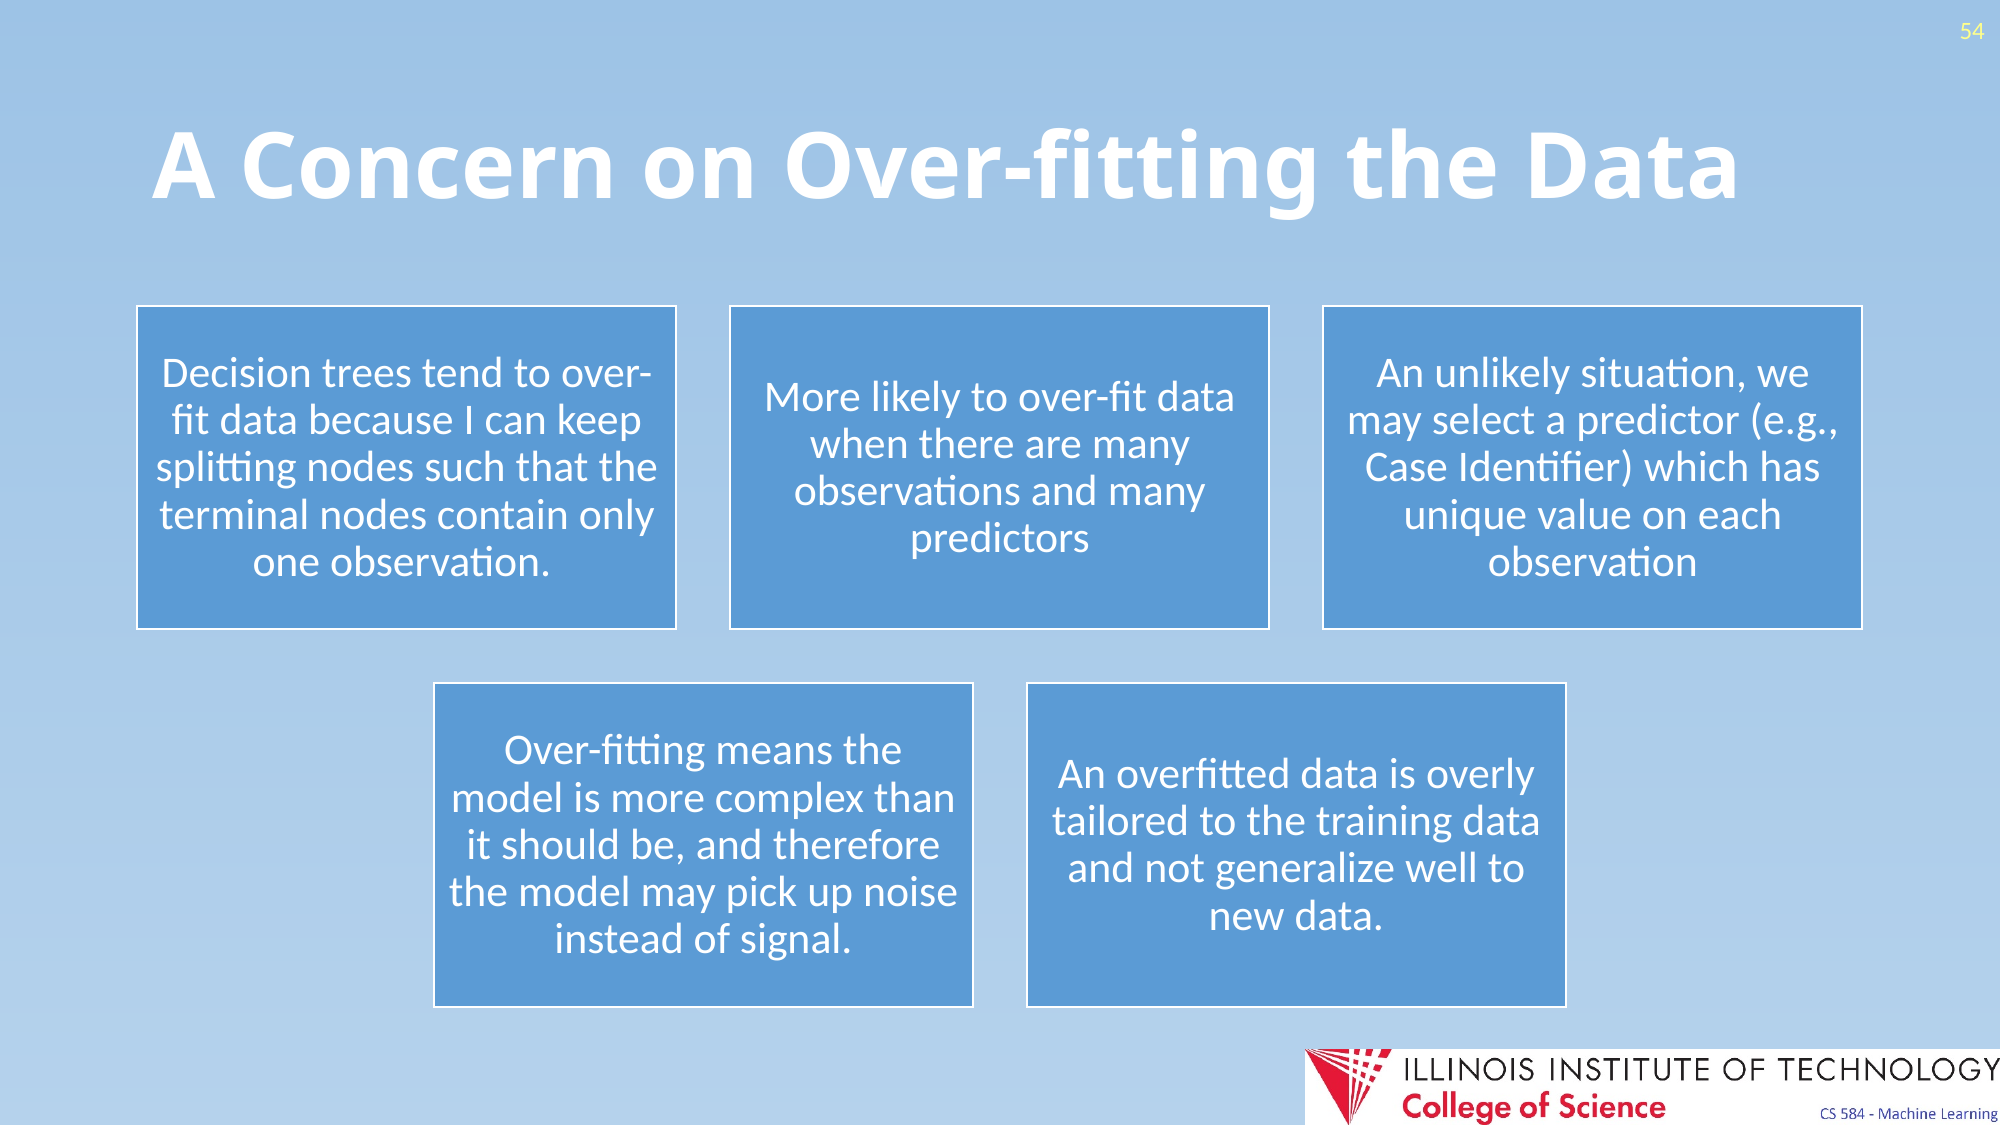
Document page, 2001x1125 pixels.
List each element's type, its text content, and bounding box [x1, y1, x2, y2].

title A Concern on Over-fitting the Data [137, 59, 1863, 278]
slide_number 54 [1550, 0, 2000, 60]
picture [1305, 1049, 2000, 1125]
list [137, 299, 1863, 1014]
